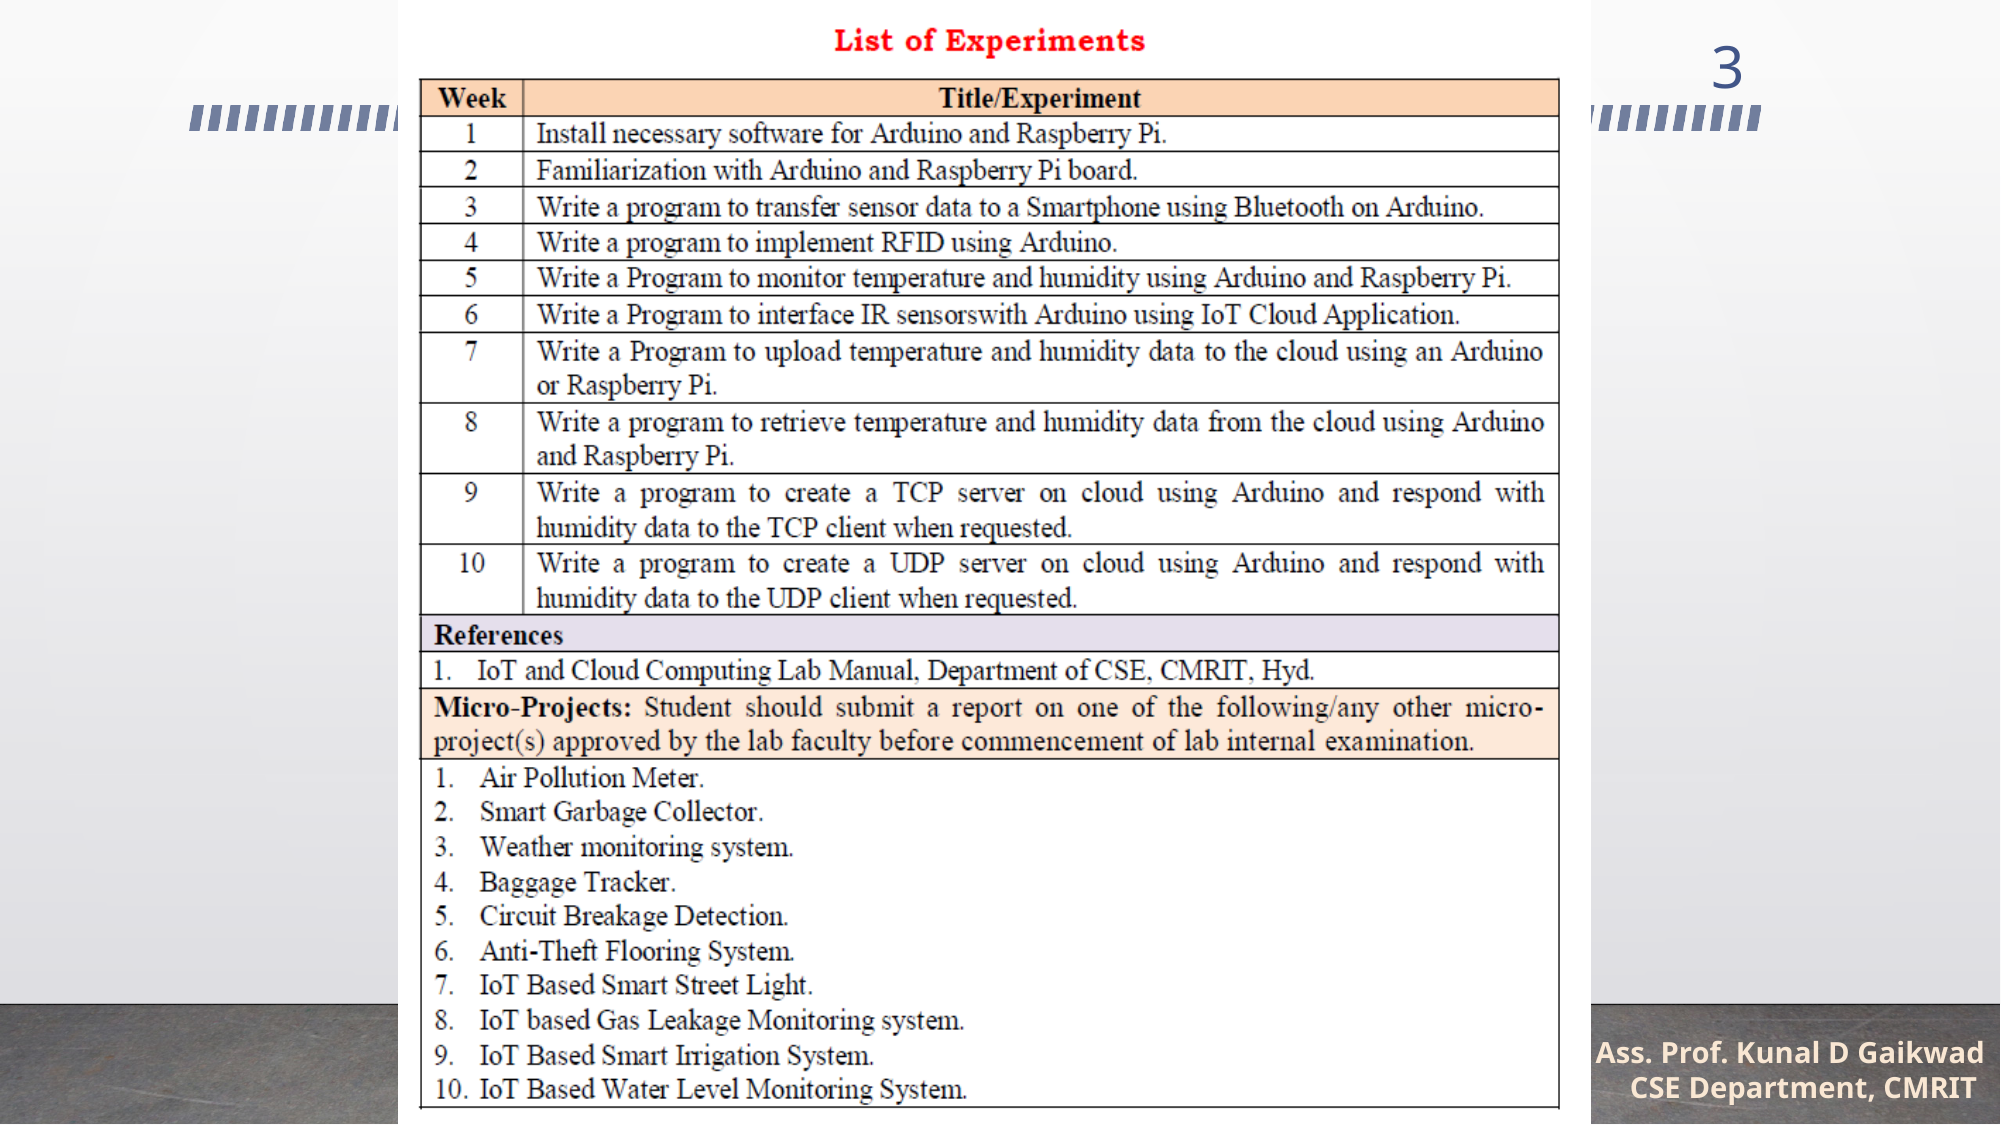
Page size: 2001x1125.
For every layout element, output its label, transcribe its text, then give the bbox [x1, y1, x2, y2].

slide_number 3 [1626, 22, 1760, 106]
picture [0, 0, 2000, 1125]
text_box Ass. Prof. Kunal D Gaikwad CSE Department, CMRIT [1591, 1026, 2000, 1125]
